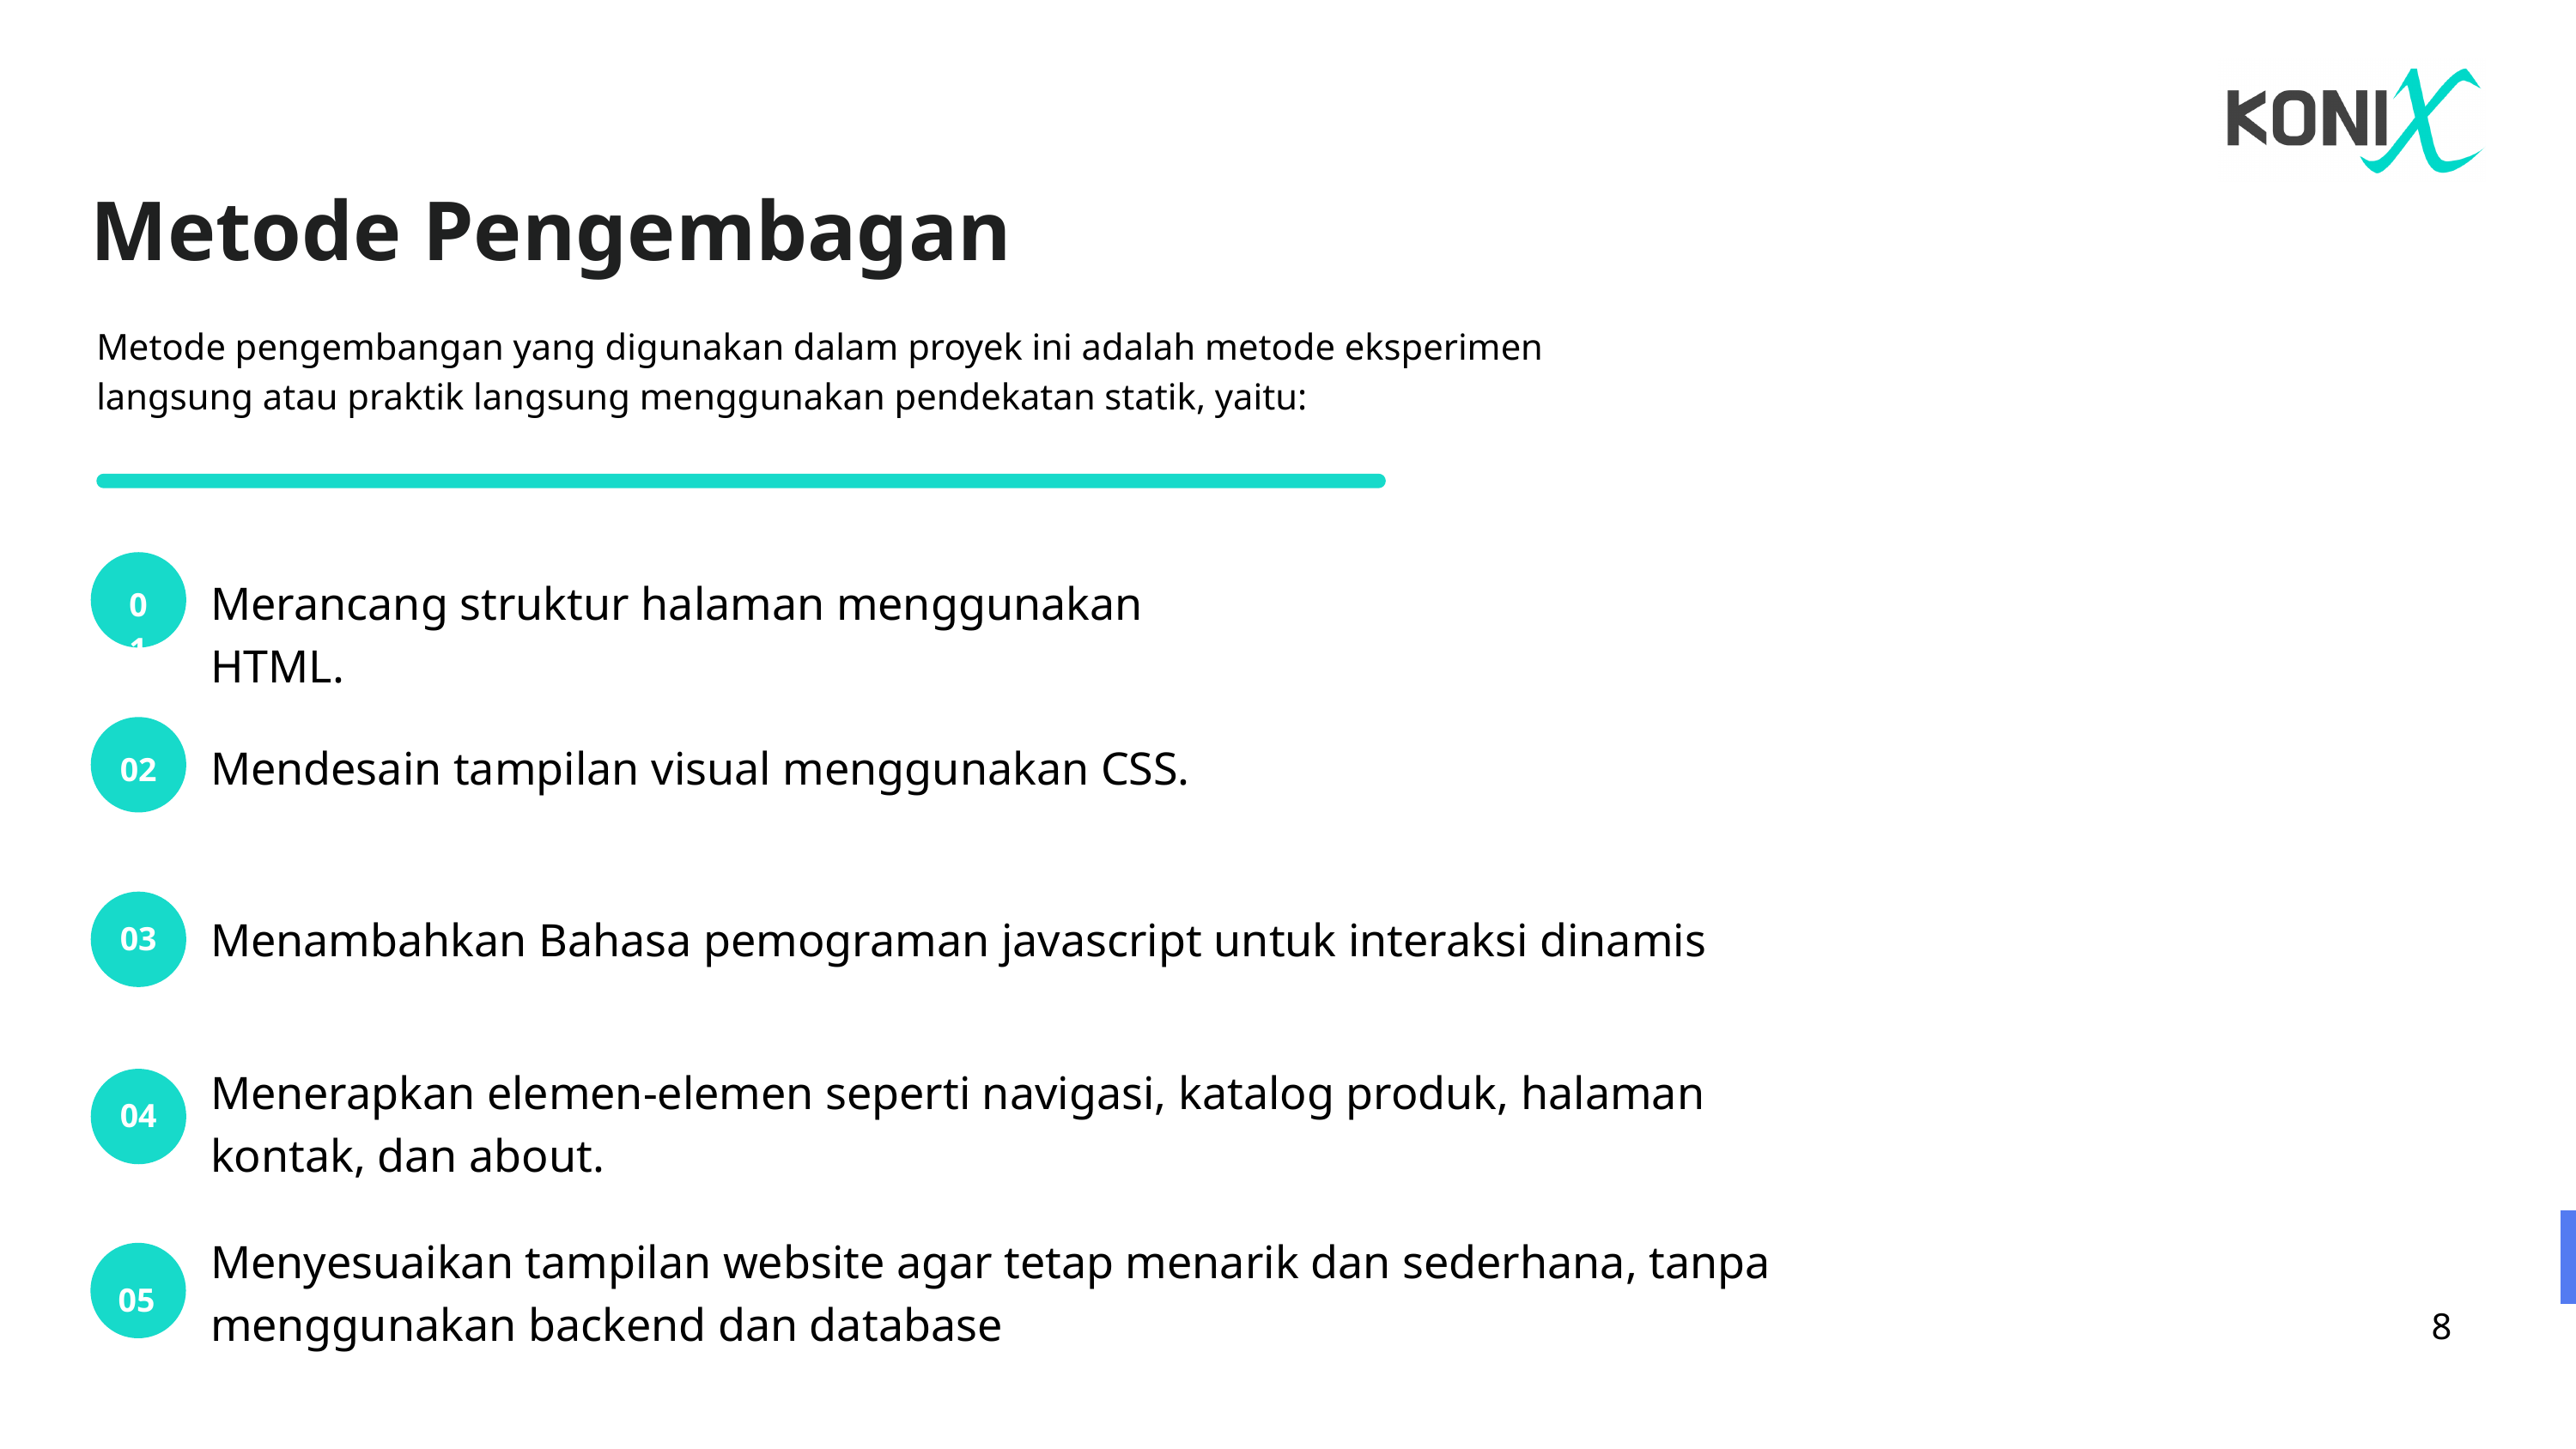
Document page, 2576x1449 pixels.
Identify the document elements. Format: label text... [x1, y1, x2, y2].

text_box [90, 551, 187, 1165]
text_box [96, 473, 1387, 488]
text_box Metode pengembangan yang digunakan dalam proyek ini adalah metode eksperimen langsung atau praktik langsung menggunakan pendekatan statik, yaitu: [96, 317, 1546, 417]
text_box Mendesain tampilan visual menggunakan CSS. [210, 731, 1245, 795]
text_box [2560, 1210, 2576, 1304]
text_box Metode Pengembagan [90, 181, 1139, 277]
text_box Menerapkan elemen-elemen seperti navigasi, katalog produk, halaman kontak, dan about. [210, 1056, 1754, 1181]
text_box Menyesuaikan tampilan website agar tetap menarik dan sederhana, tanpa menggunakan backend dan database [210, 1225, 1974, 1350]
text_box 8 [2431, 1296, 2452, 1348]
text_box Menambahkan Bahasa pemograman javascript untuk interaksi dinamis [210, 902, 1754, 966]
text_box Merancang struktur halaman menggunakan HTML. [210, 567, 1288, 692]
text_box 05 [101, 1273, 172, 1319]
text_box [90, 1242, 186, 1338]
text_box [2218, 58, 2486, 182]
